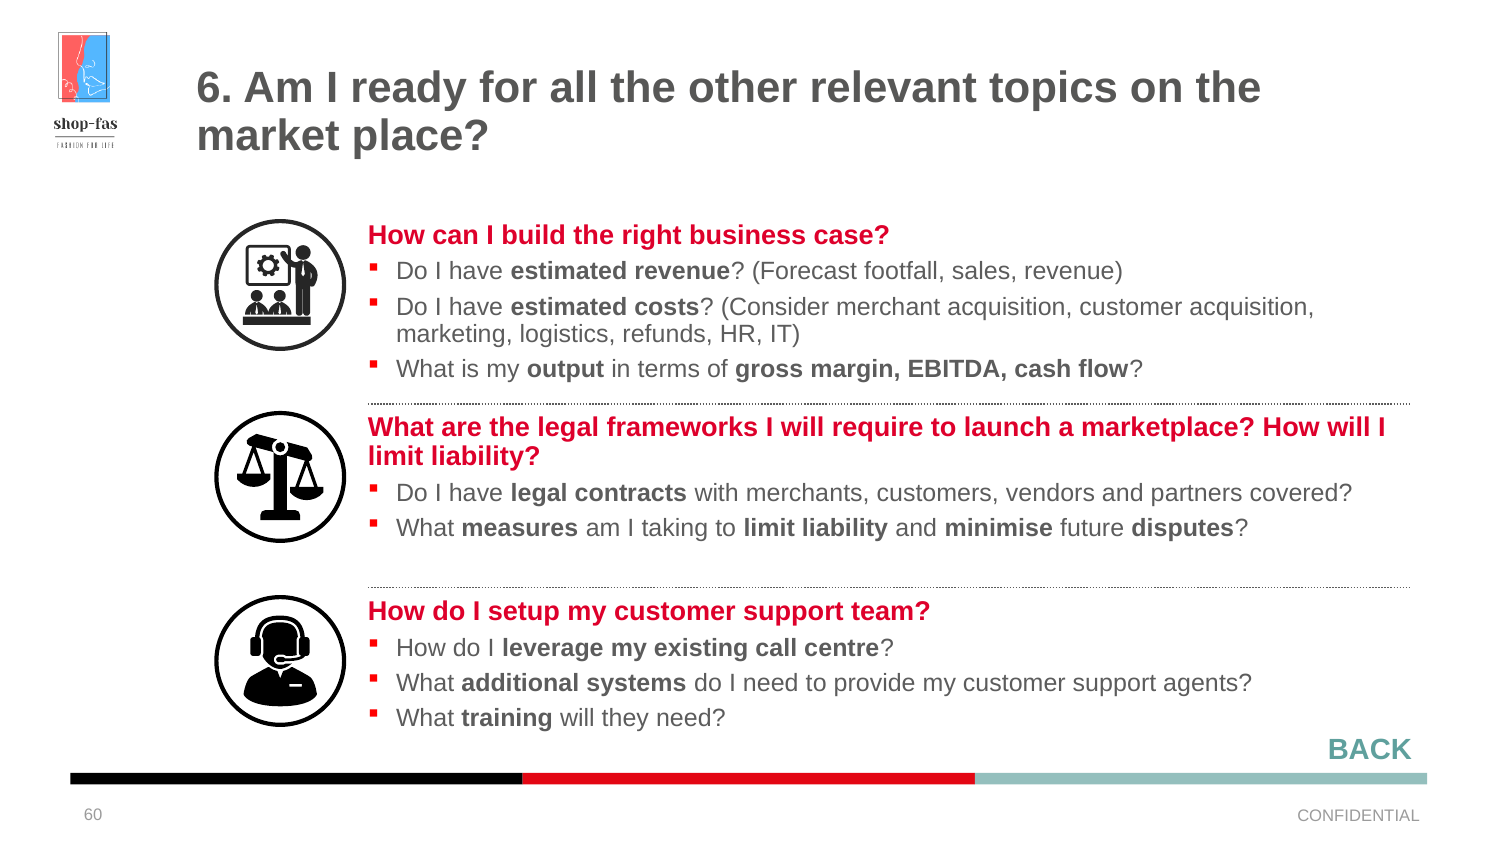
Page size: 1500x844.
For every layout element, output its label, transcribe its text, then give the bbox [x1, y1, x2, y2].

text_box BACK [1313, 723, 1427, 773]
slide_number 60 [69, 791, 197, 837]
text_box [243, 615, 318, 707]
text_box [242, 244, 318, 325]
text_box [214, 219, 347, 351]
text_box [237, 433, 324, 521]
text_box What are the legal frameworks I will require to launch a marketplace? How will I limit liability? Do I have legal contracts with merchants, customers, vendors and partners covered? What measures am I taking to limit liability and minimise future disputes? [367, 413, 1411, 543]
picture [0, 0, 166, 180]
text_box How can I build the right business case? Do I have estimated revenue? (Forecast footfall, sales, revenue) Do I have estimated costs? (Consider merchant acquisition, customer acquisition, marketing, logistics, refunds, HR, IT) What is my output in terms of gross margin, EBITDA, cash flow? [367, 221, 1411, 384]
text_box How do I setup my customer support team? How do I leverage my existing call centre? What additional systems do I need to provide my customer support agents? What training will they need? [367, 597, 1411, 733]
text_box [214, 595, 347, 727]
title 6. Am I ready for all the other relevant topics on the market place? [196, 64, 1411, 206]
text_box [214, 410, 347, 543]
